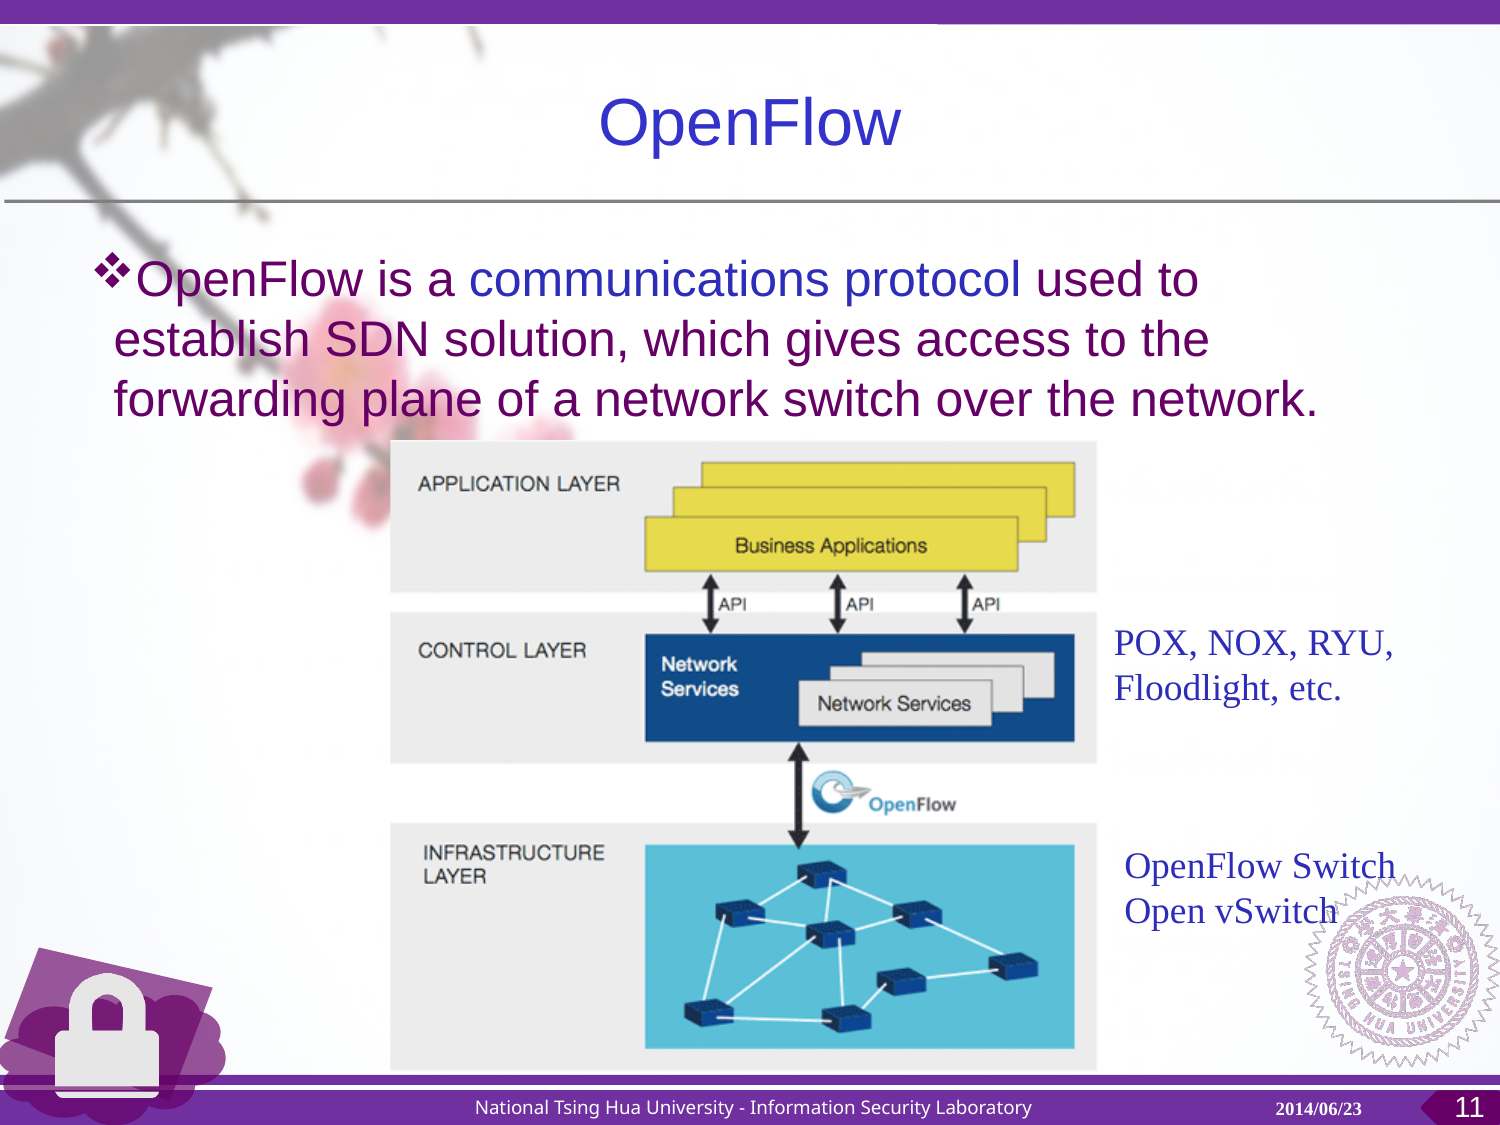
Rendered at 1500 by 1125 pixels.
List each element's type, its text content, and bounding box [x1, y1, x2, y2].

text_box POX, NOX, RYU, Floodlight, etc. [1114, 610, 1500, 716]
slide_number 11 [1436, 1088, 1500, 1123]
list OpenFlow is a communications protocol used to establish SDN solution, which gives access to the forwarding plane of a network switch over the network. [75, 238, 1425, 1005]
text_box OpenFlow Switch Open vSwitch [1114, 833, 1500, 939]
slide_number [1260, 1089, 1403, 1125]
picture [1304, 939, 1500, 1068]
title OpenFlow [75, 38, 1425, 200]
picture [389, 439, 1110, 1072]
